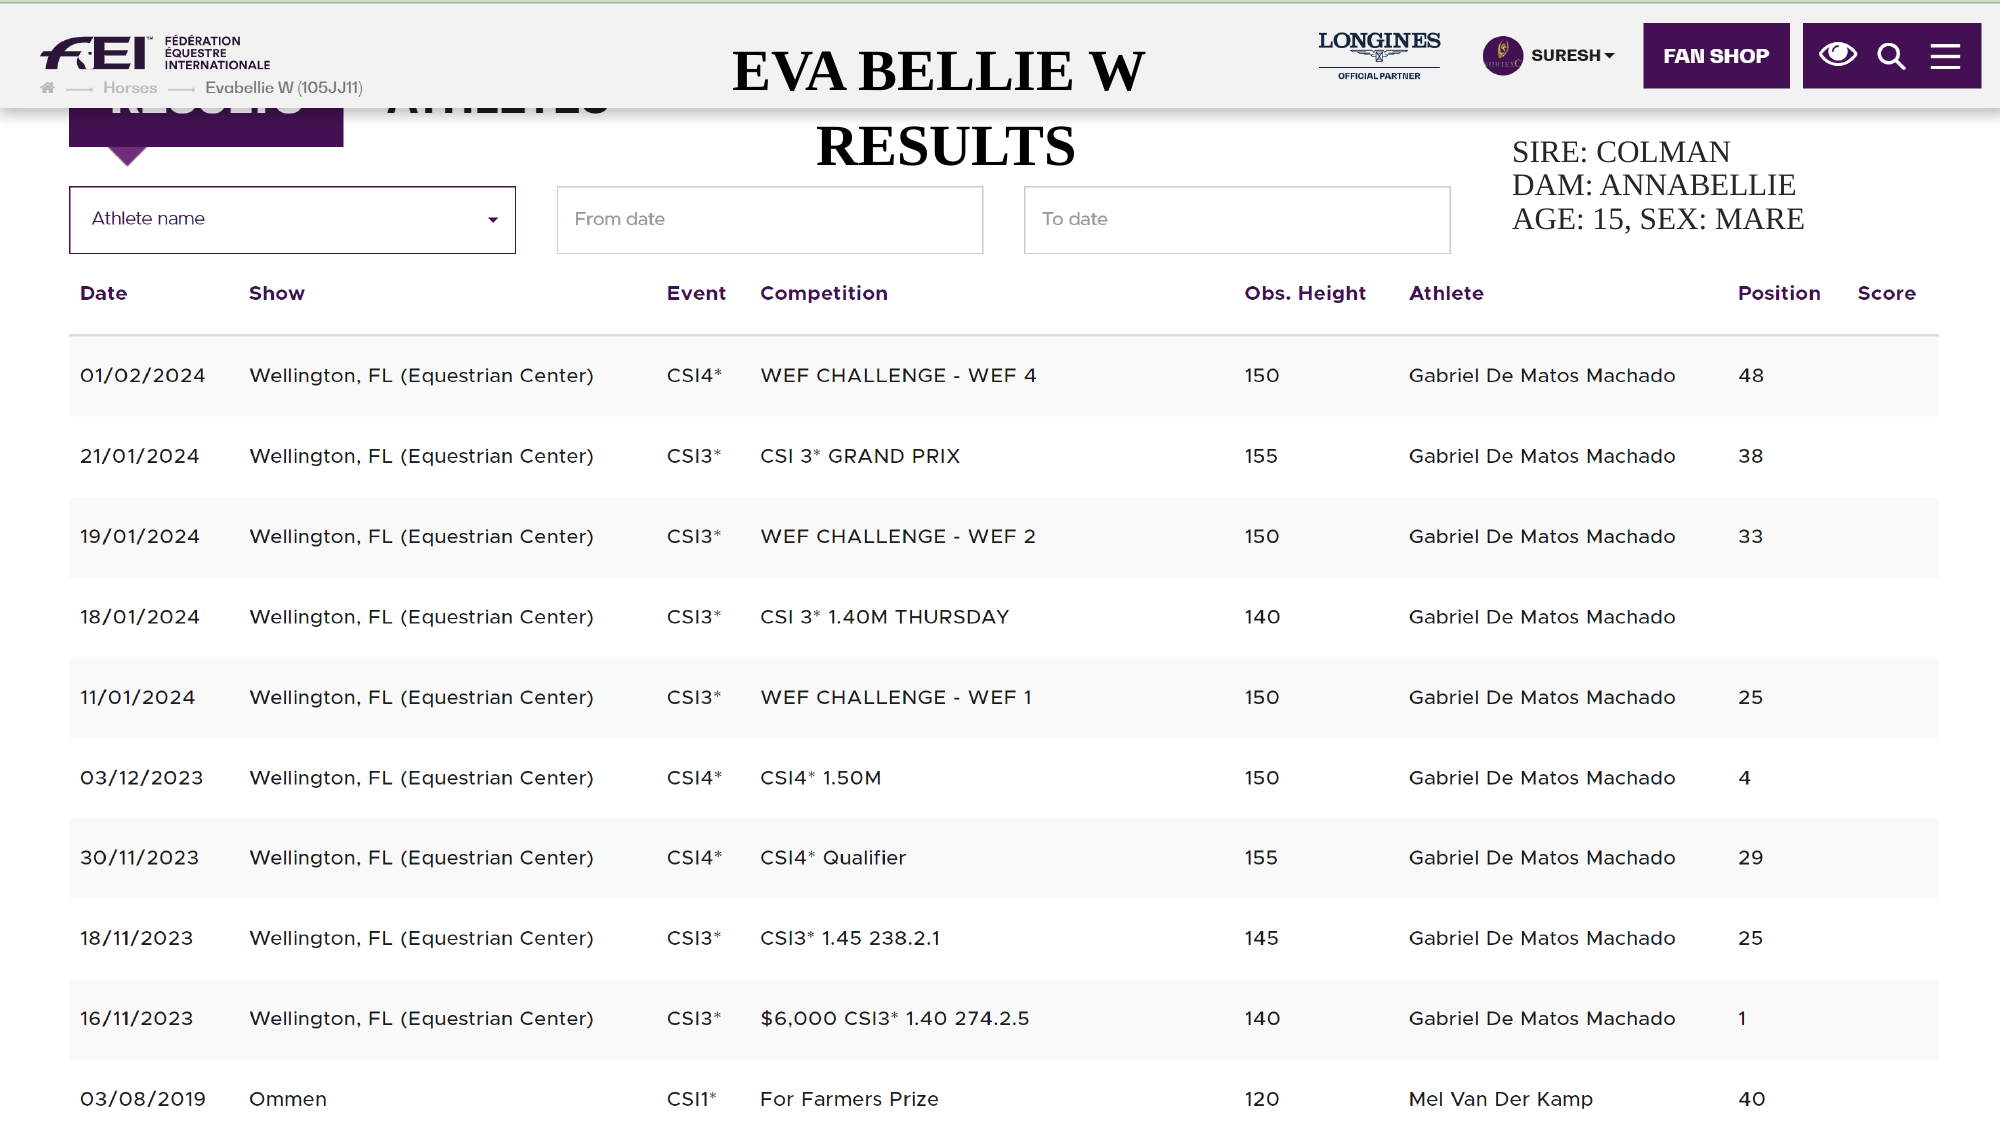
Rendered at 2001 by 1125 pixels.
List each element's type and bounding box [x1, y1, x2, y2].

list [0, 0, 2000, 1125]
